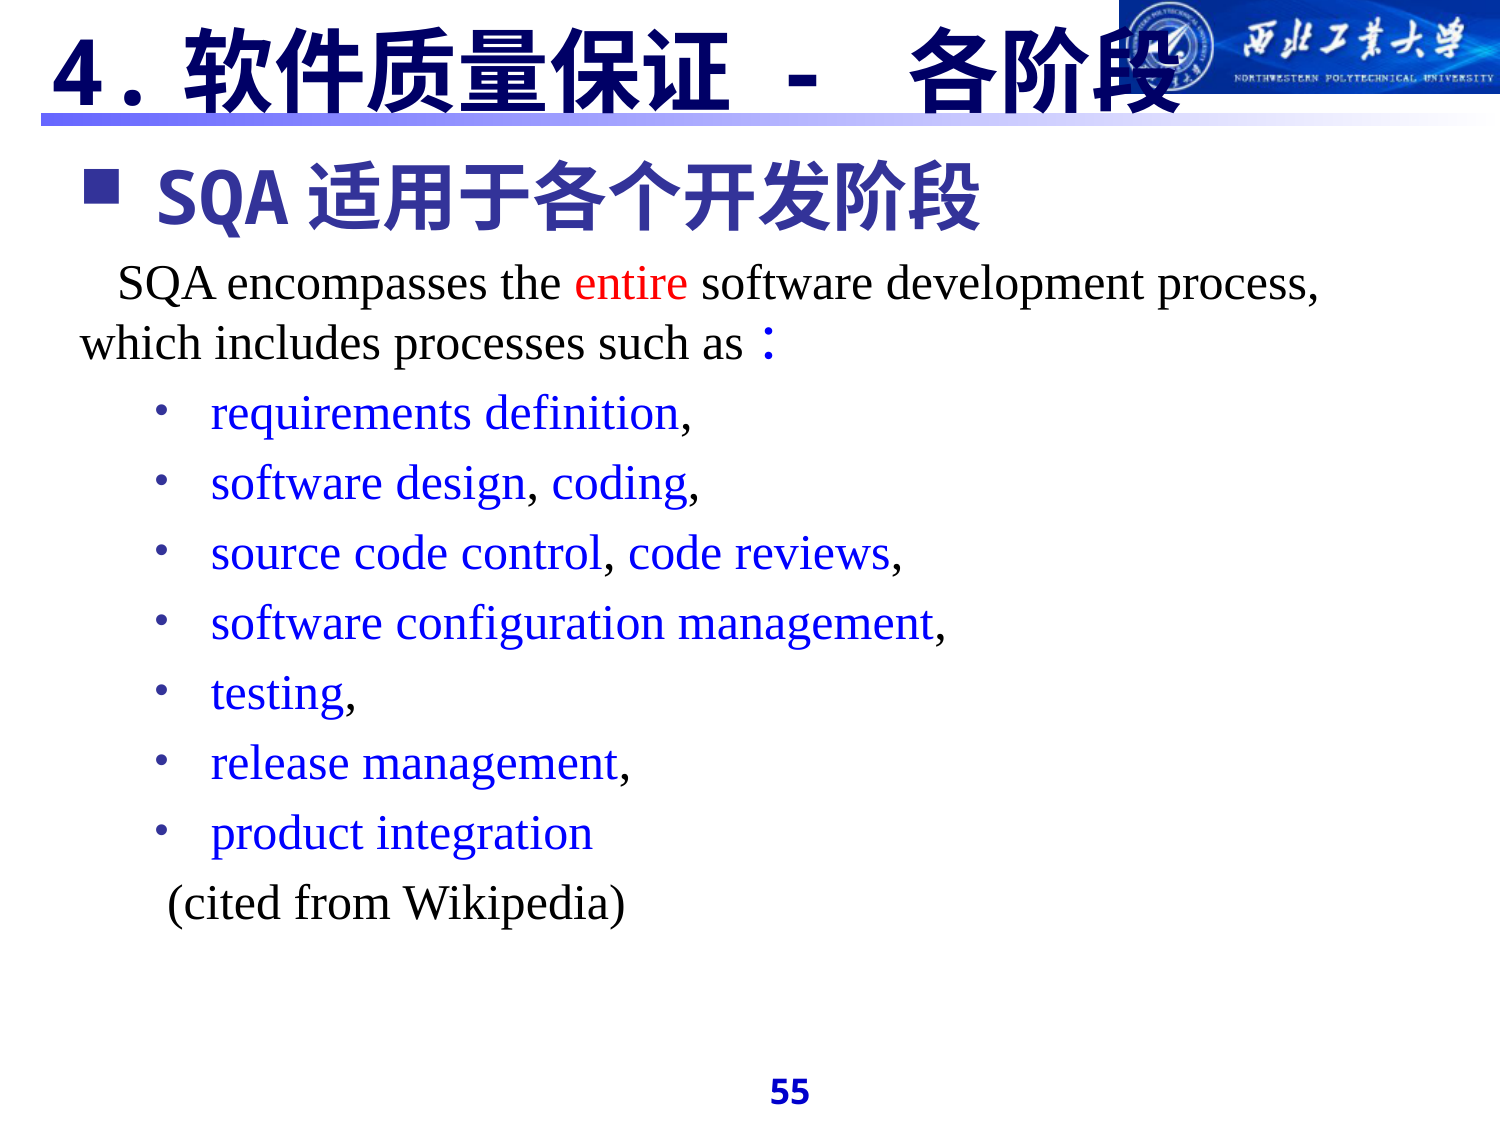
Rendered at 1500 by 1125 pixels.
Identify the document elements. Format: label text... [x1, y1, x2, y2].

title 4.软件质量保证 - 各阶段 [35, 11, 1407, 126]
picture [1119, 0, 1500, 94]
text_box SQA适用于各个开发阶段 SQA encompasses the entire software development process, which includes processes such as： requirements definition, software design, coding, source code control, code reviews, software configuration management, testing, release management, product integration (cited from Wikipedia) [64, 142, 1435, 1014]
text_box [35, 153, 1465, 1026]
